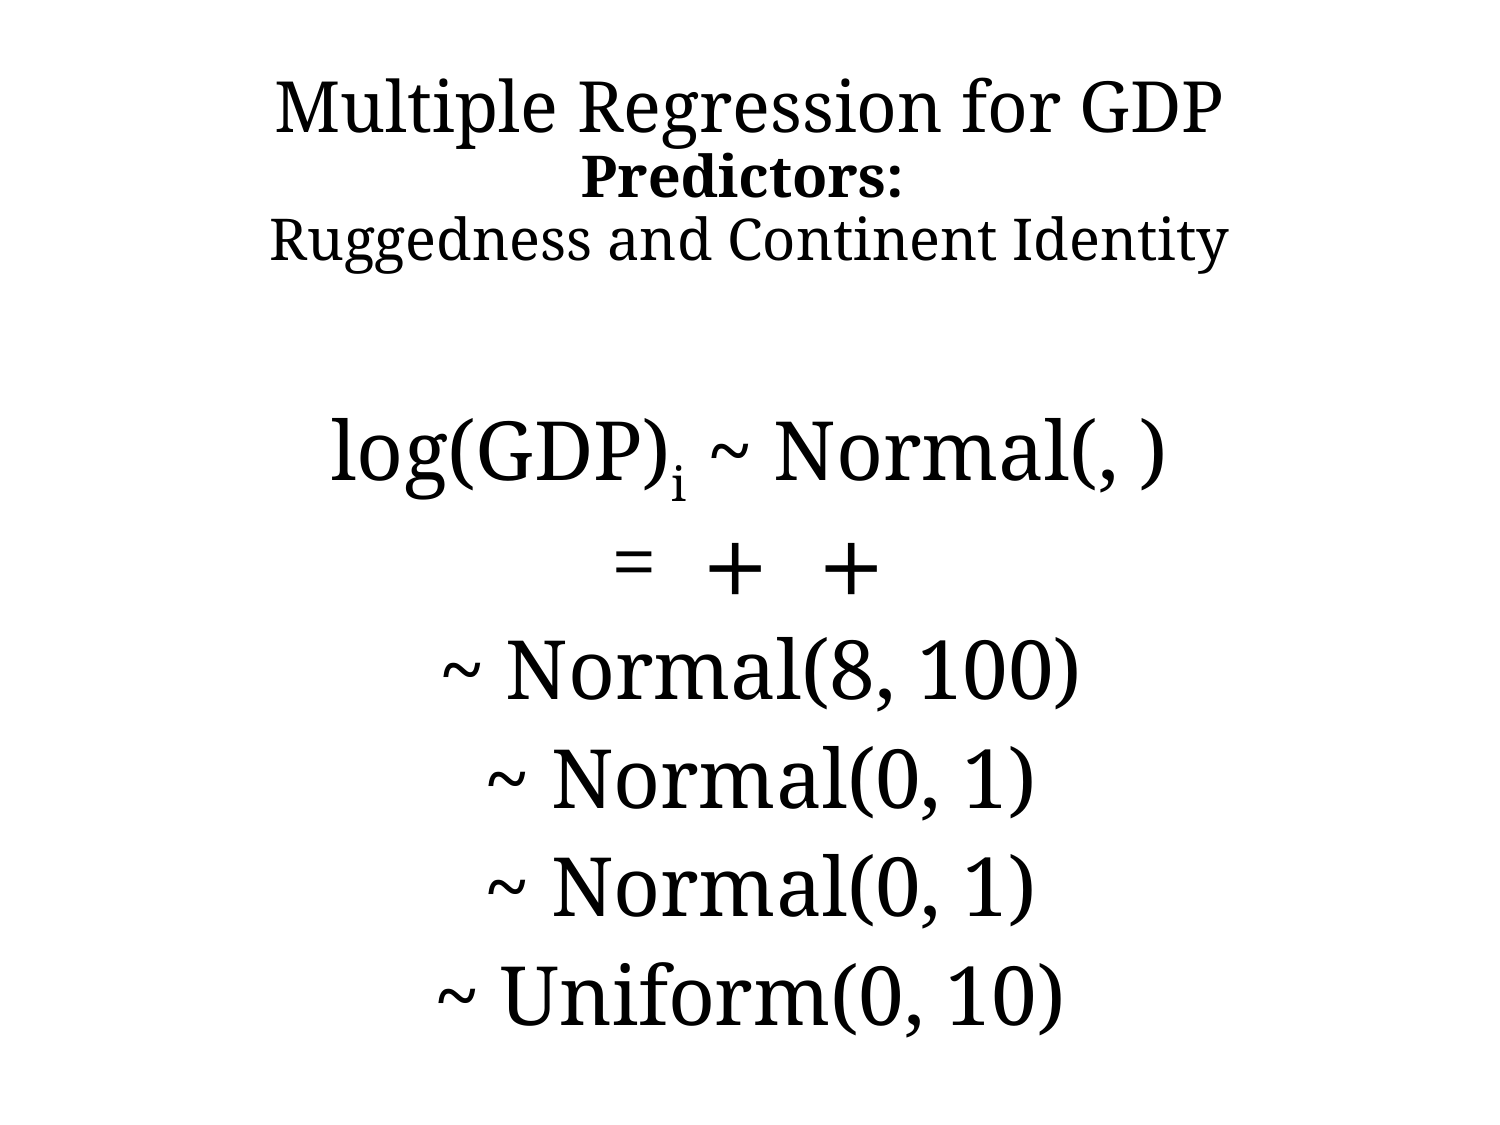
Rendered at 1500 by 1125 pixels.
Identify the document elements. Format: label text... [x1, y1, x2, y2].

title Multiple Regression for GDP Predictors: Ruggedness and Continent Identity [51, 63, 1449, 281]
